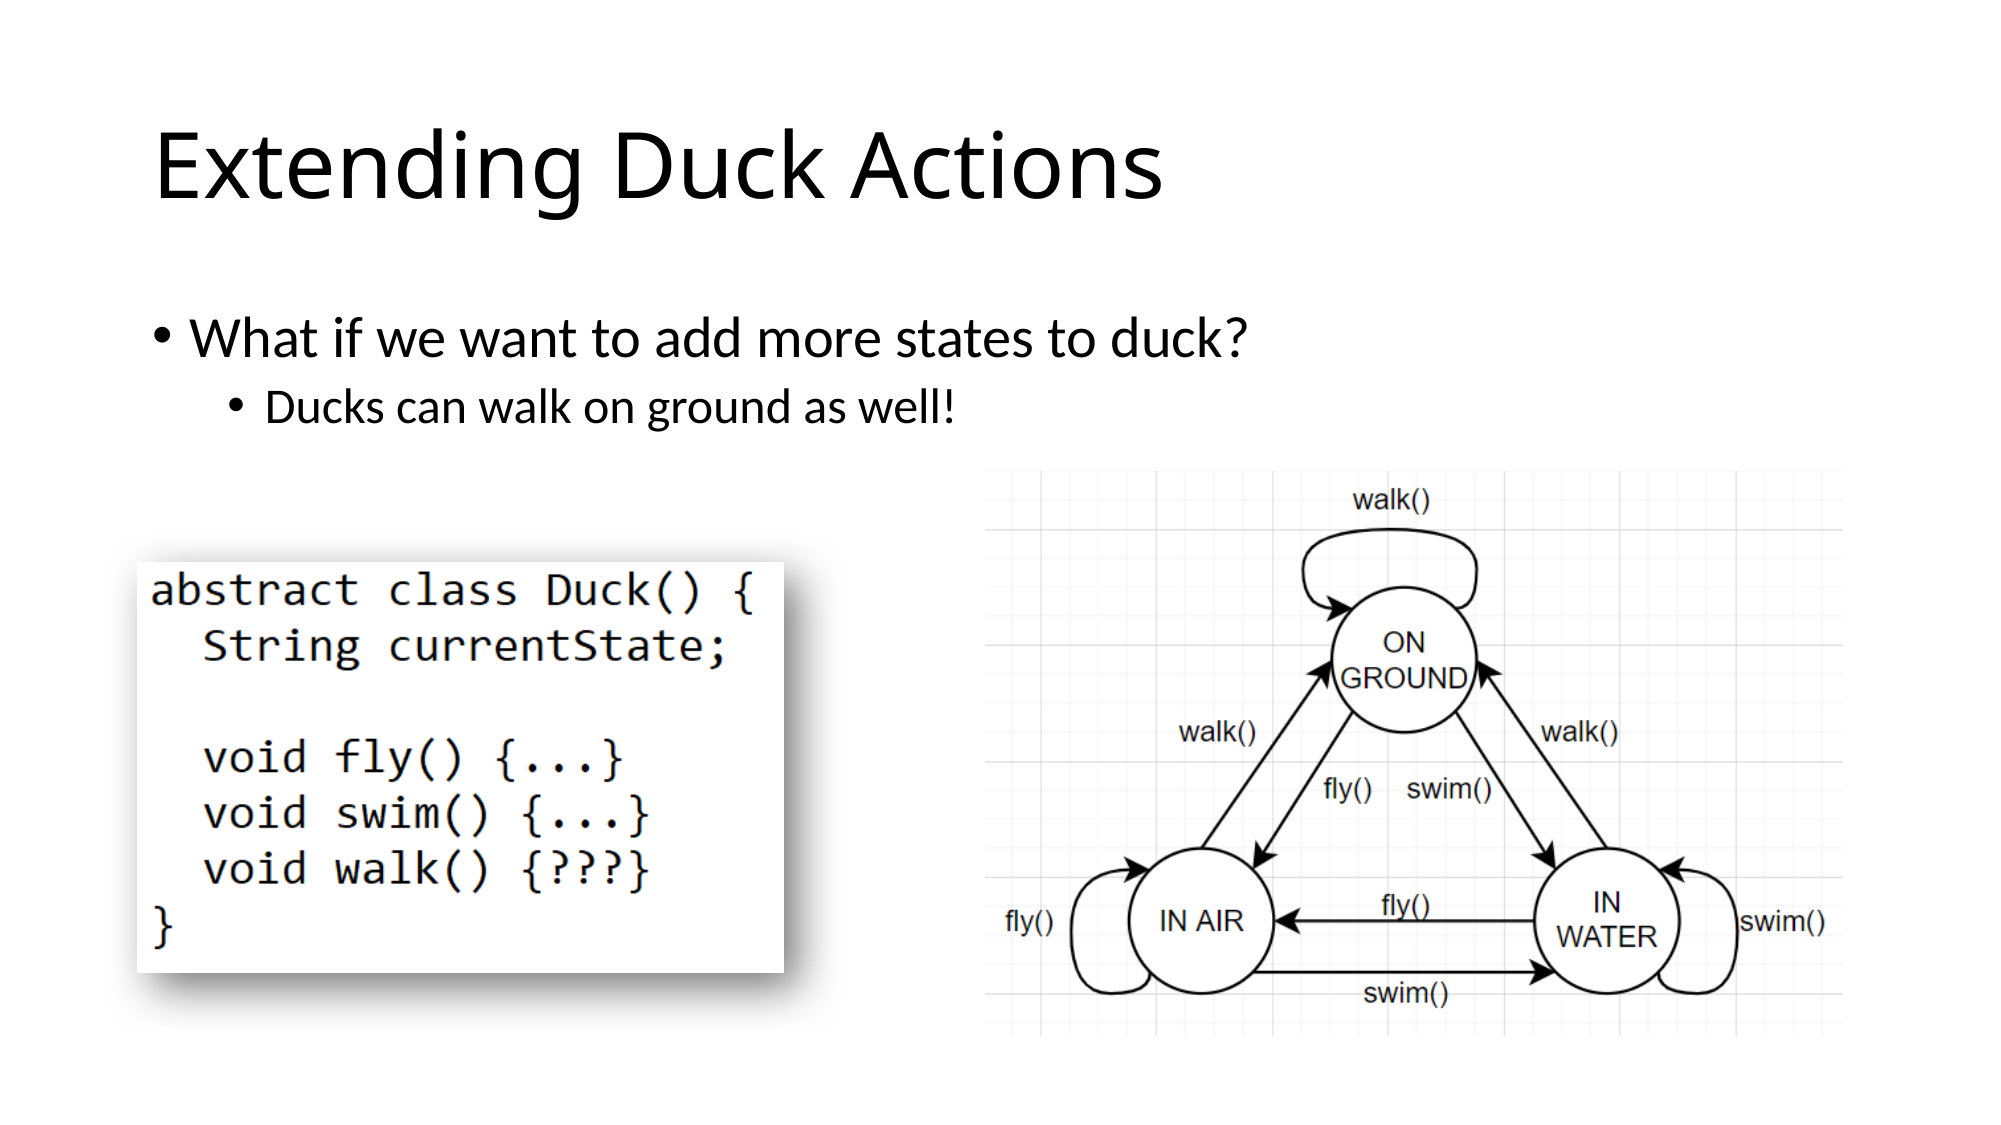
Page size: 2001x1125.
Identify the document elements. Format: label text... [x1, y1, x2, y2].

list What if we want to add more states to duck? Ducks can walk on ground as well! [137, 299, 1863, 1014]
picture [985, 471, 1843, 1036]
picture [137, 562, 784, 973]
title Extending Duck Actions [137, 59, 1863, 278]
